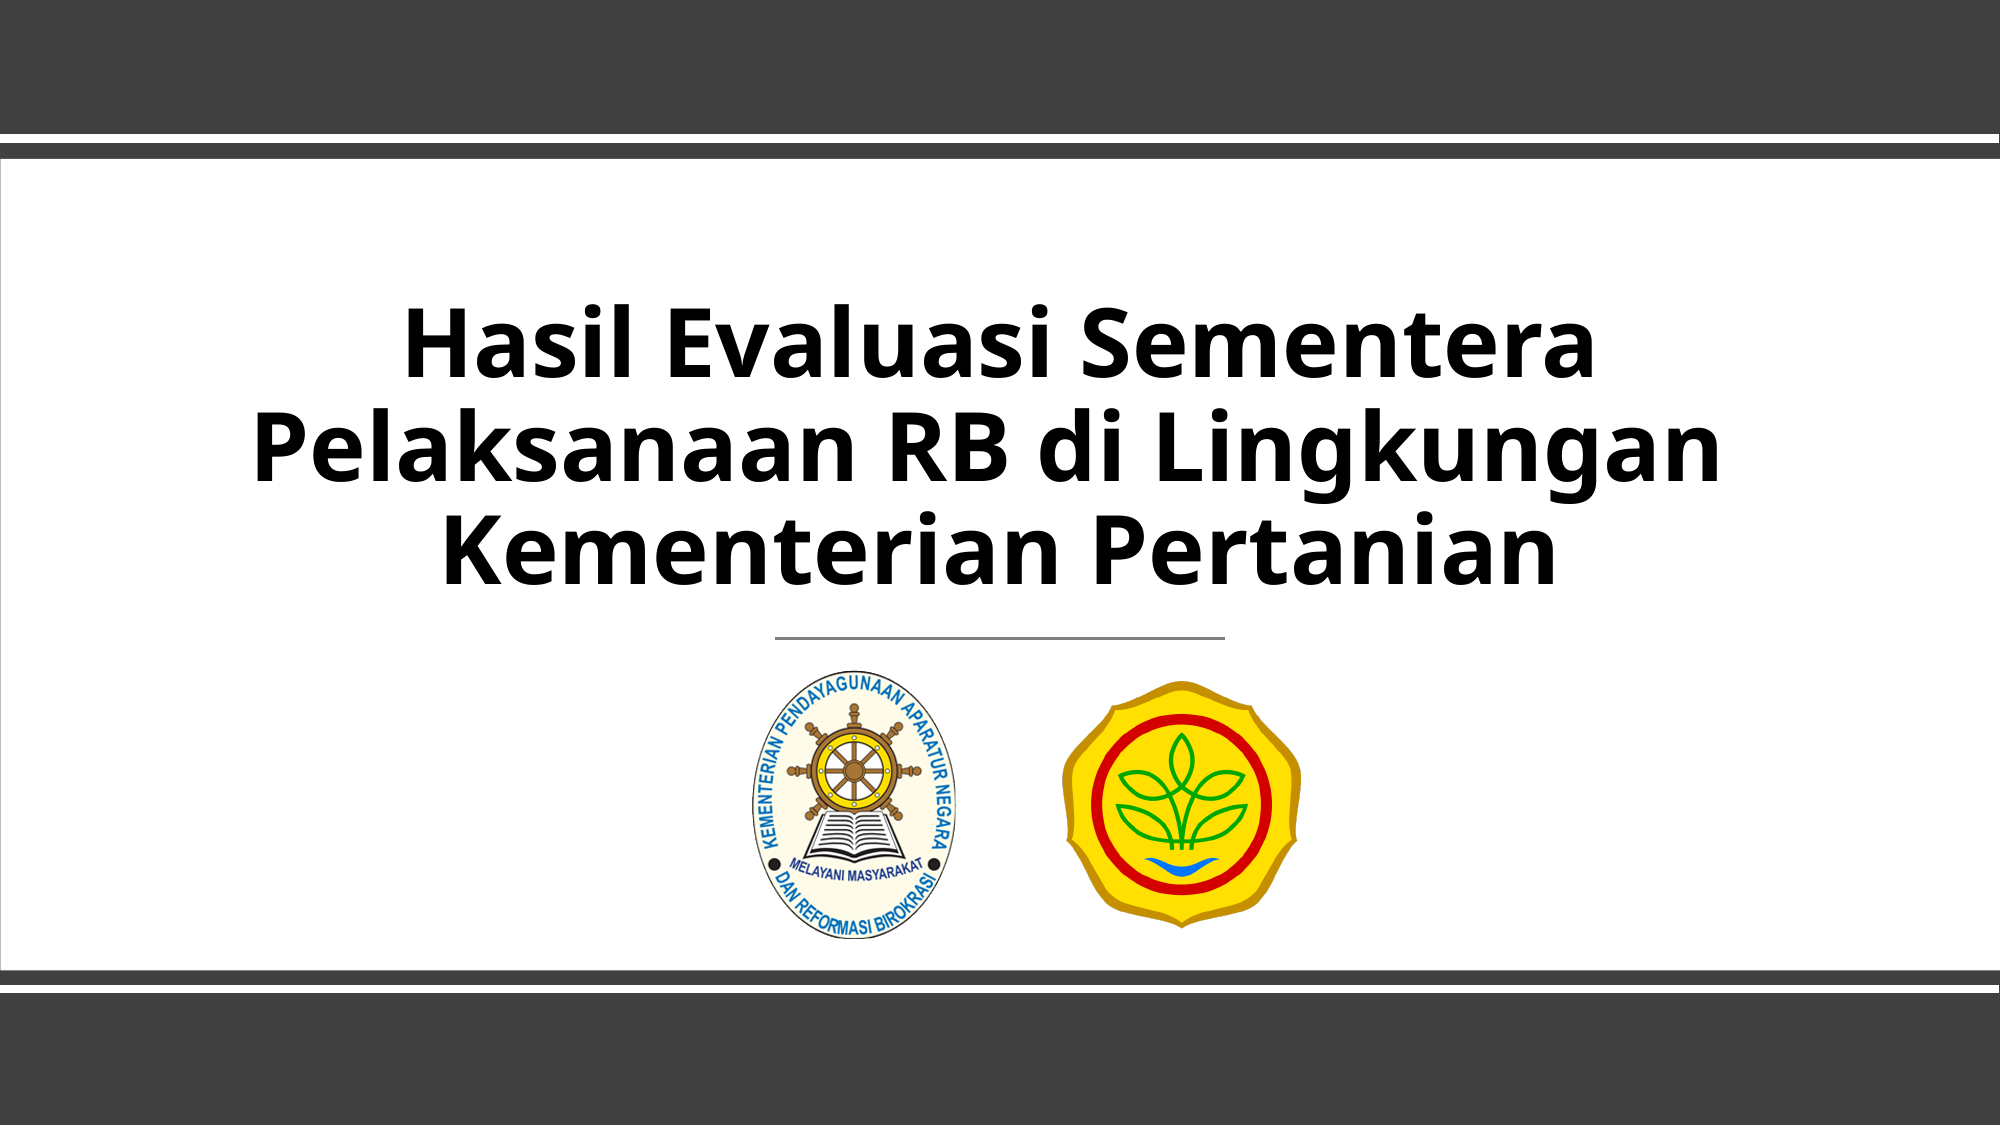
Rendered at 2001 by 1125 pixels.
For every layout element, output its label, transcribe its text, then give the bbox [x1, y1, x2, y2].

picture [752, 670, 956, 939]
text_box [0, 990, 2000, 1125]
text_box [0, 158, 2000, 971]
picture [1058, 680, 1306, 929]
title Hasil Evaluasi Sementera Pelaksanaan RB di Lingkungan Kementerian Pertanian [130, 256, 1870, 613]
text_box [0, 0, 2000, 138]
text_box [0, 139, 2000, 158]
text_box [0, 971, 2000, 988]
